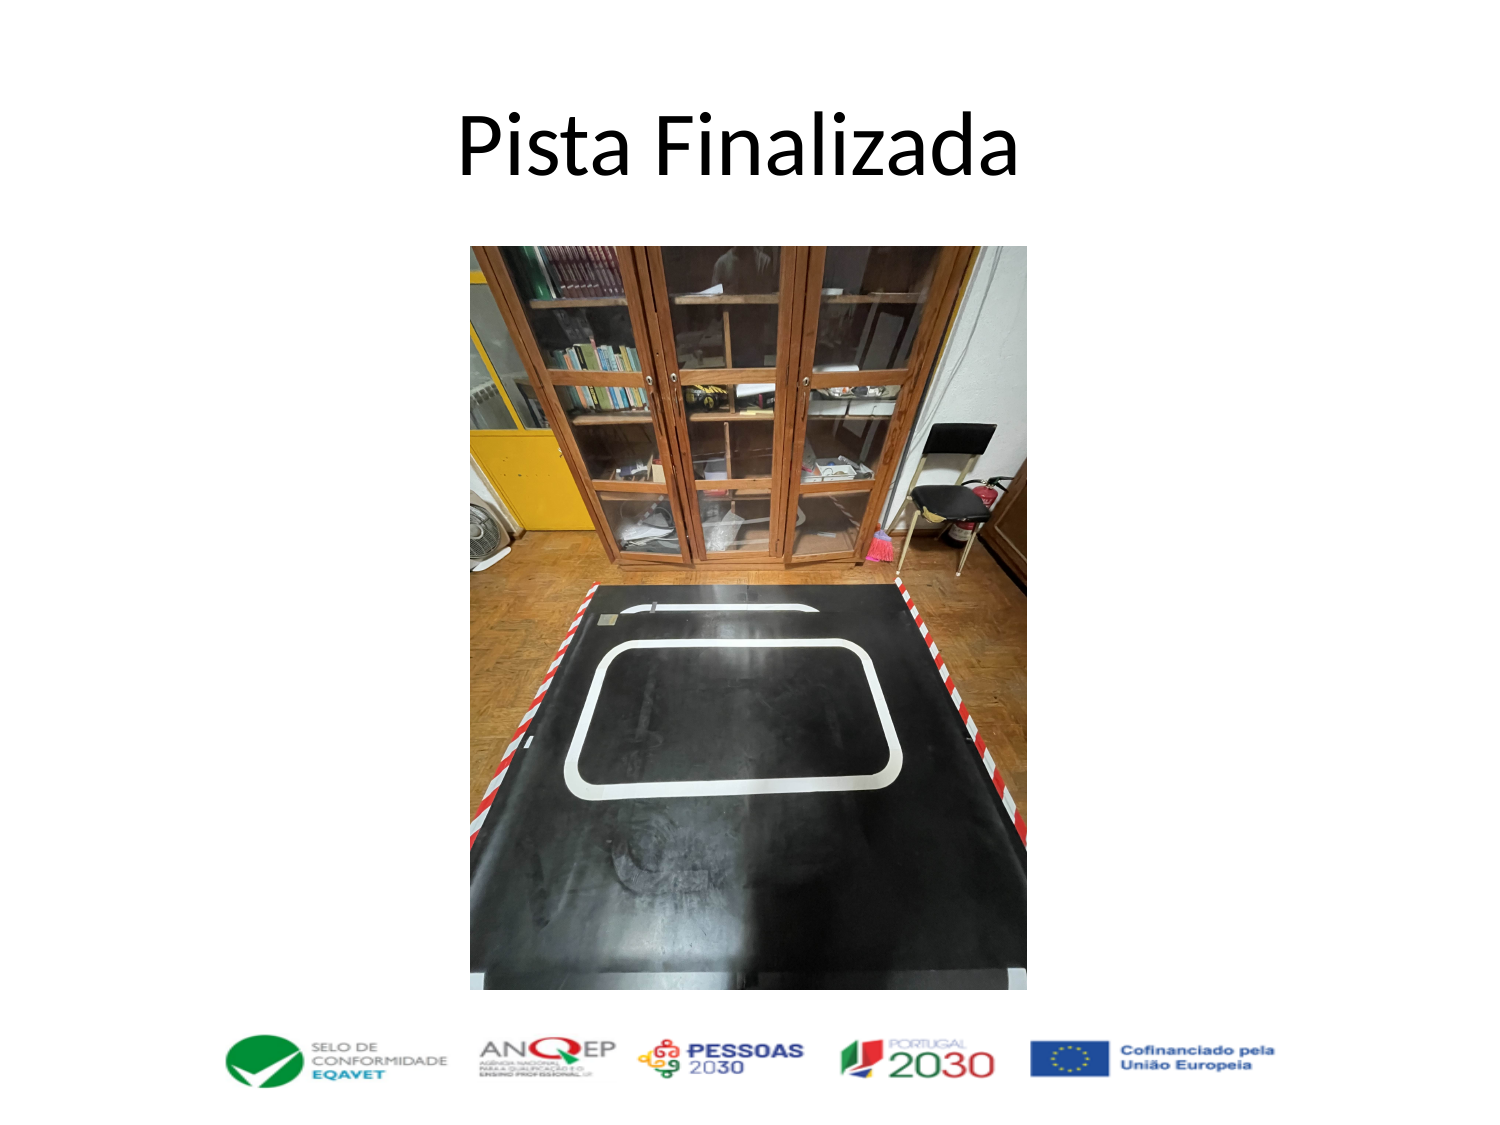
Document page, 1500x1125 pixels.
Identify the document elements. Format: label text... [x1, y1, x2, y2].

picture [216, 1025, 1281, 1093]
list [469, 246, 1028, 990]
title Pista Finalizada [75, 45, 1425, 233]
